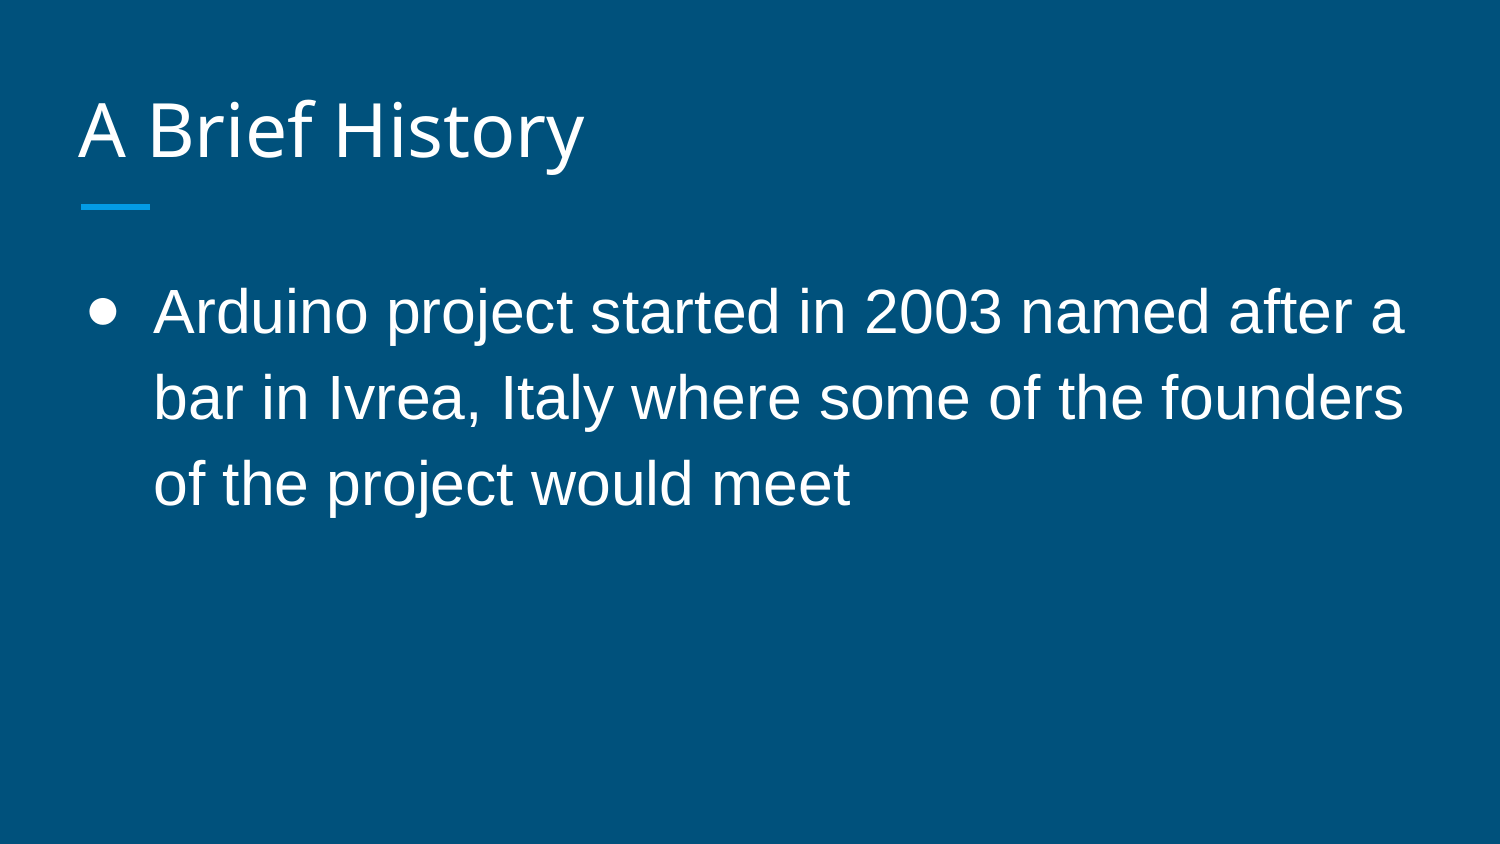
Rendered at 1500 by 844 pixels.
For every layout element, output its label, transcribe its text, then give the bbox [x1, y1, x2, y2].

list Arduino project started in 2003 named after a bar in Ivrea, Italy where some of the founders of the project would meet [63, 244, 1437, 750]
title A Brief History [63, 75, 1437, 188]
